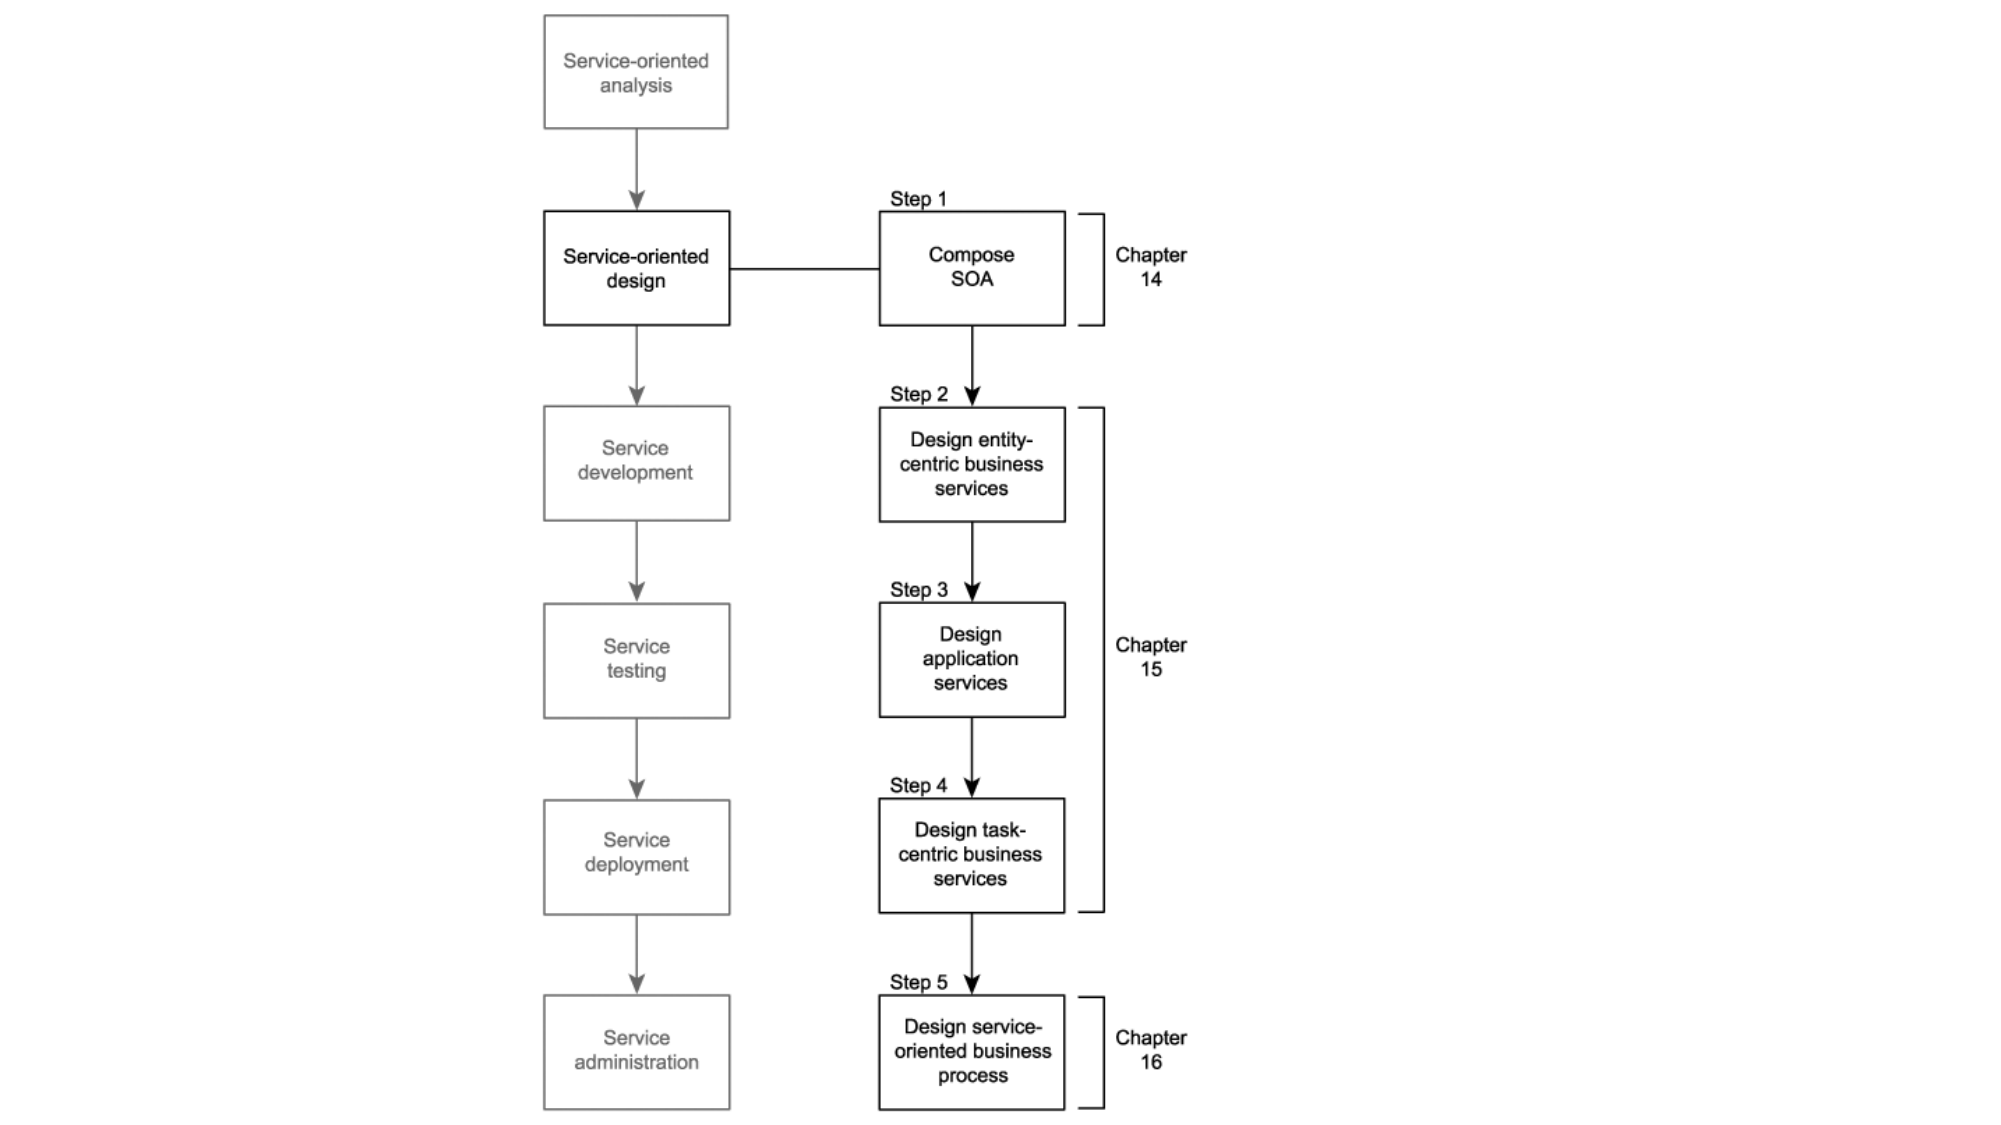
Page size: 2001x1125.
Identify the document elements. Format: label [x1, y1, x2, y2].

picture [532, 9, 1196, 1122]
